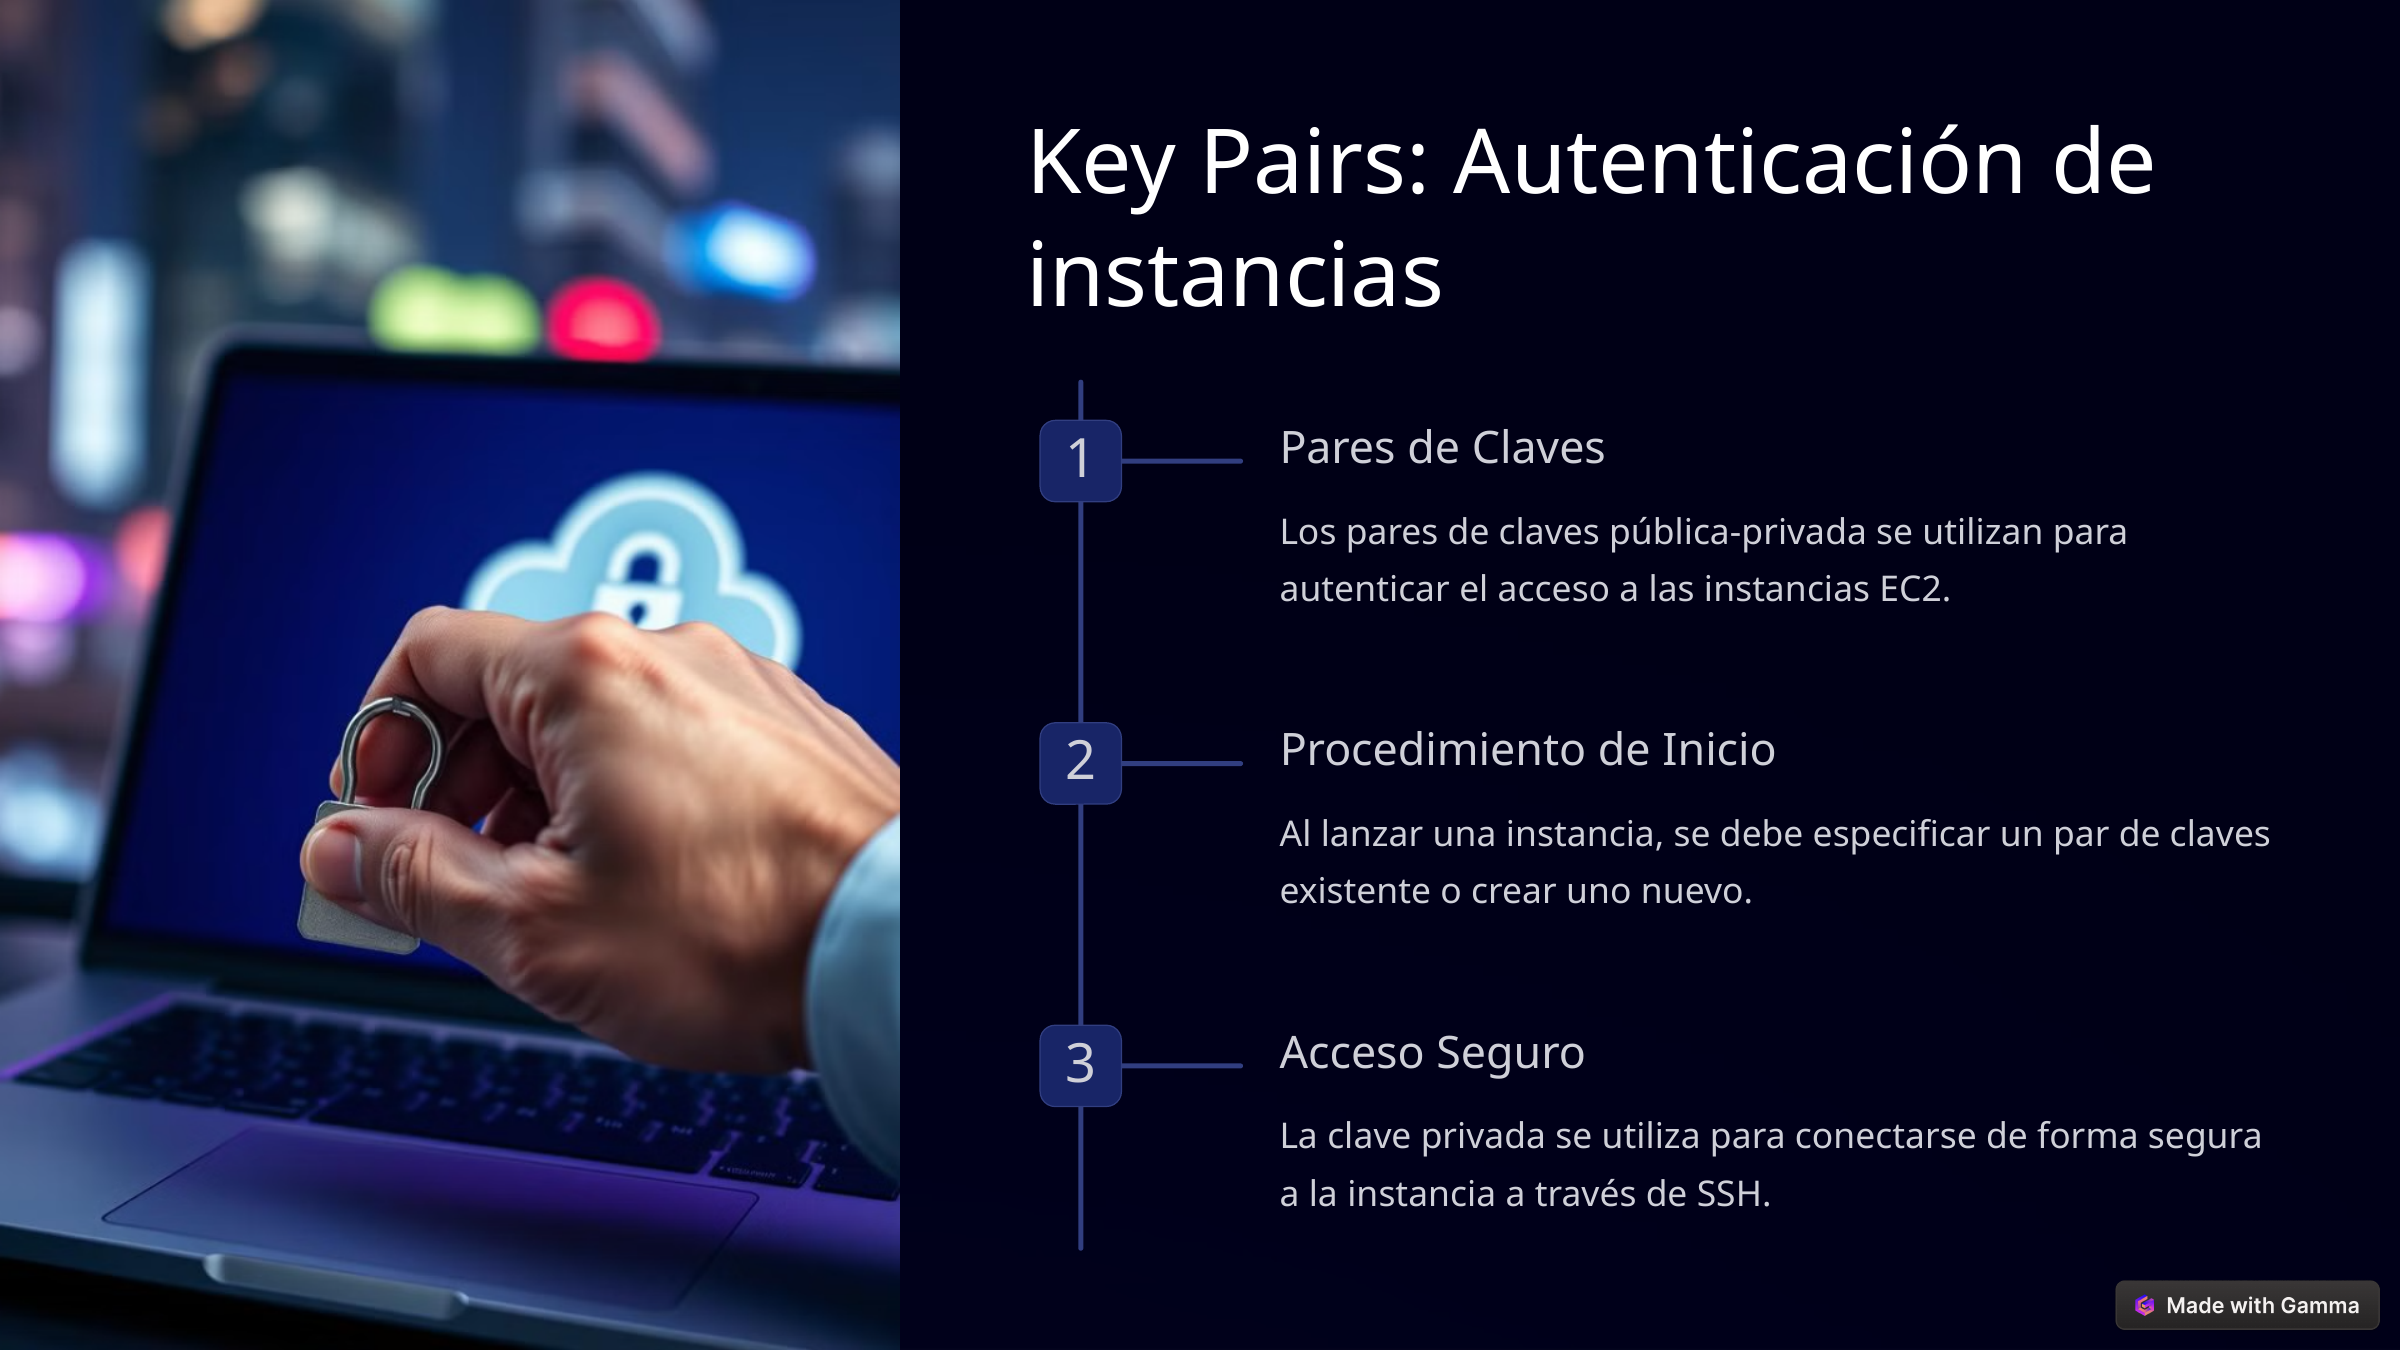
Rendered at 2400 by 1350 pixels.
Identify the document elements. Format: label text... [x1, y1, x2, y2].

text_box [1040, 722, 1122, 805]
text_box [1078, 502, 1084, 722]
text_box [1122, 458, 1244, 464]
text_box [1122, 1063, 1244, 1069]
text_box [1040, 1025, 1122, 1107]
text_box Al lanzar una instancia, se debe especificar un par de claves existente o crear uno nuevo. [1279, 796, 2274, 913]
text_box 2 [1065, 736, 1097, 791]
text_box 3 [1065, 1038, 1097, 1093]
text_box Pares de Claves [1279, 415, 1732, 473]
text_box [1078, 1107, 1084, 1251]
text_box [1078, 805, 1084, 1025]
text_box [1078, 379, 1084, 420]
text_box Procedimiento de Inicio [1279, 718, 1758, 775]
text_box [1040, 420, 1122, 502]
text_box 1 [1065, 433, 1097, 489]
text_box [1122, 761, 1244, 767]
text_box Acceso Seguro [1279, 1020, 1732, 1078]
picture [2106, 1271, 2389, 1339]
text_box Key Pairs: Autenticación de instancias [1026, 99, 2274, 326]
picture [0, 0, 900, 1350]
text_box La clave privada se utiliza para conectarse de forma segura a la instancia a través de SSH. [1279, 1098, 2274, 1215]
text_box Los pares de claves pública-privada se utilizan para autenticar el acceso a las instancias EC2. [1279, 494, 2274, 610]
